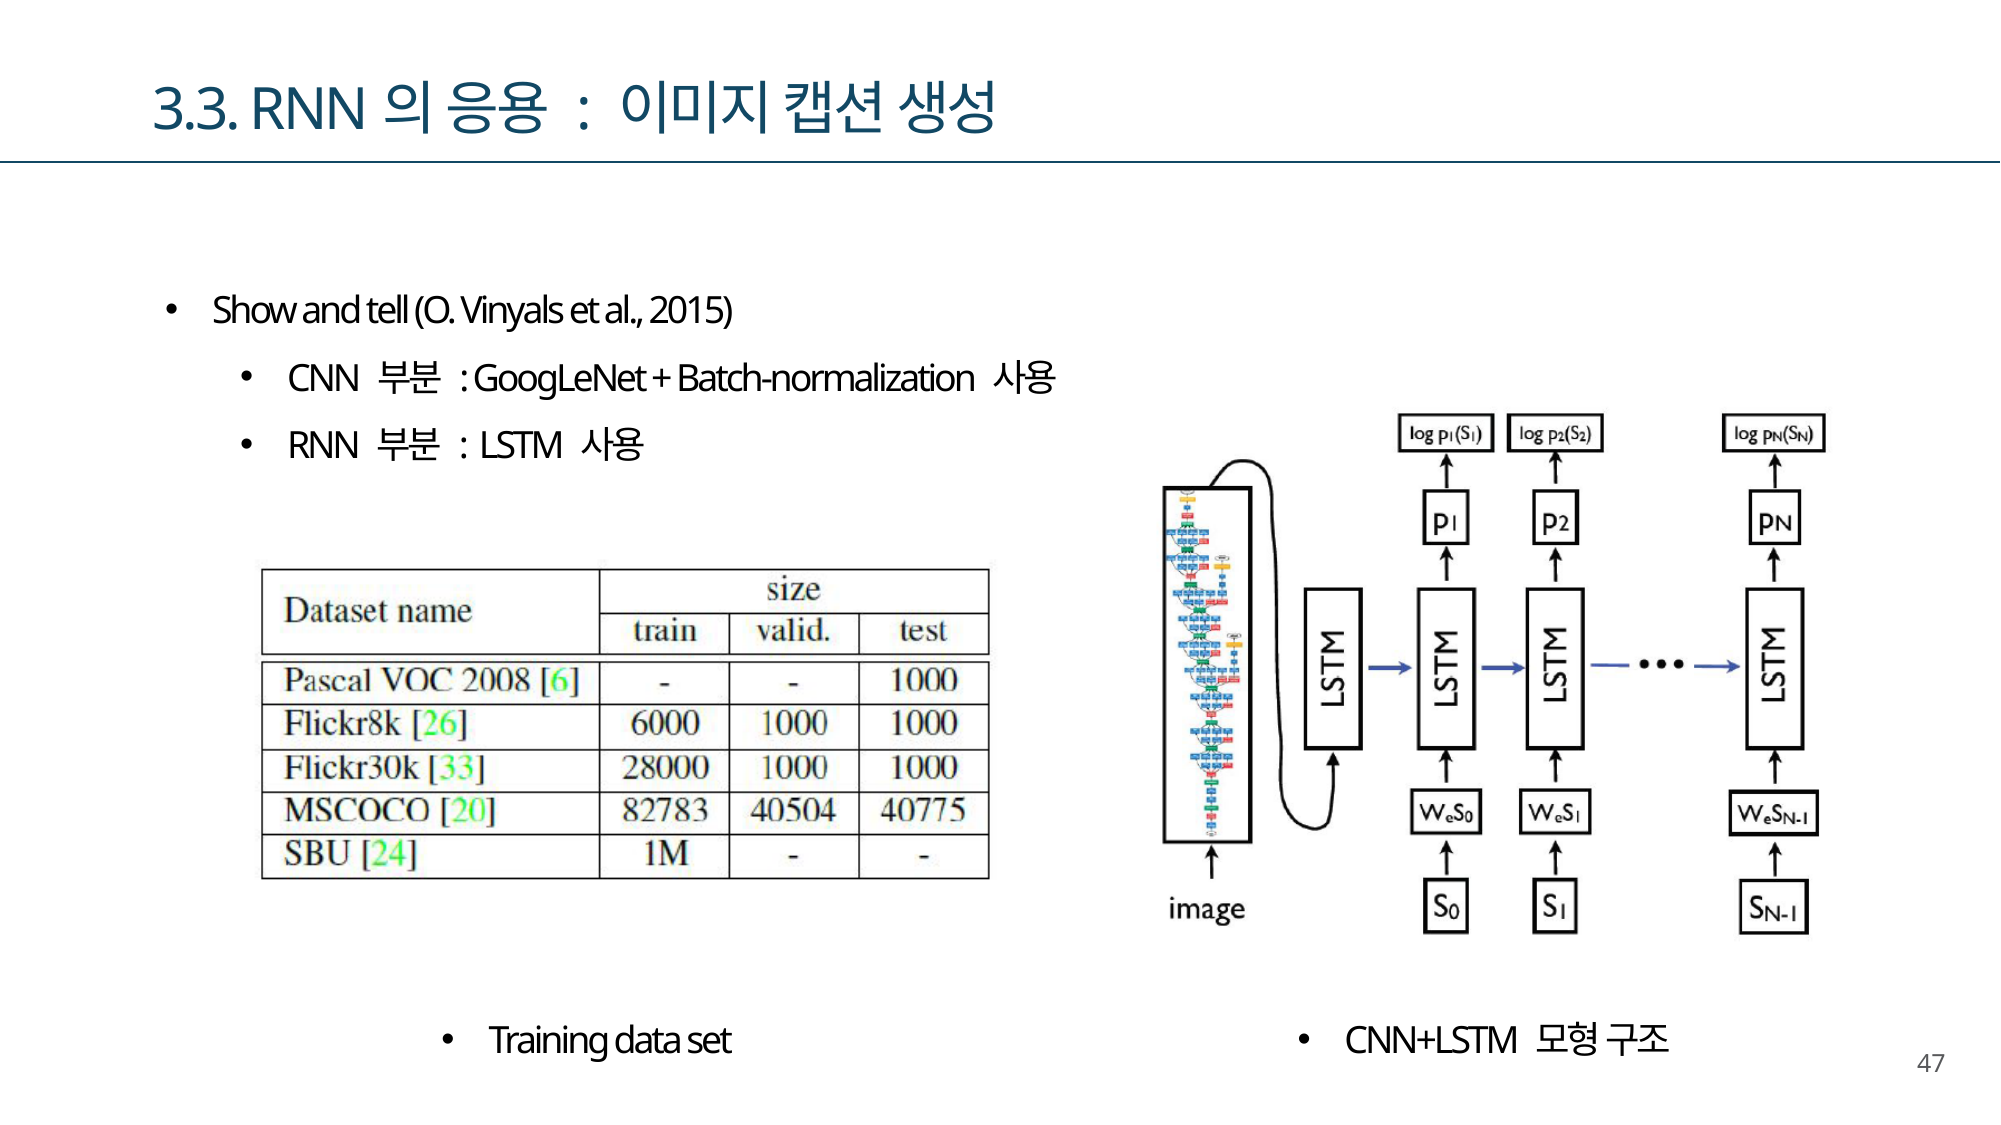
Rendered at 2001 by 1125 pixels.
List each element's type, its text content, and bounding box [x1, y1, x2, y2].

picture [235, 522, 1018, 925]
picture [1102, 361, 1867, 986]
text_box Show and tell (O. Vinyals et al., 2015) CNN 부분 : GoogLeNet + Batch-normalization 사용 RNN 부분 : LSTM 사용 [150, 256, 1074, 541]
text_box 3.3. RNN의 응용 : 이미지 캡션 생성 [138, 63, 1016, 149]
text_box Training data set [426, 985, 748, 1069]
text_box CNN+LSTM 모형 구조 [1282, 986, 1687, 1068]
